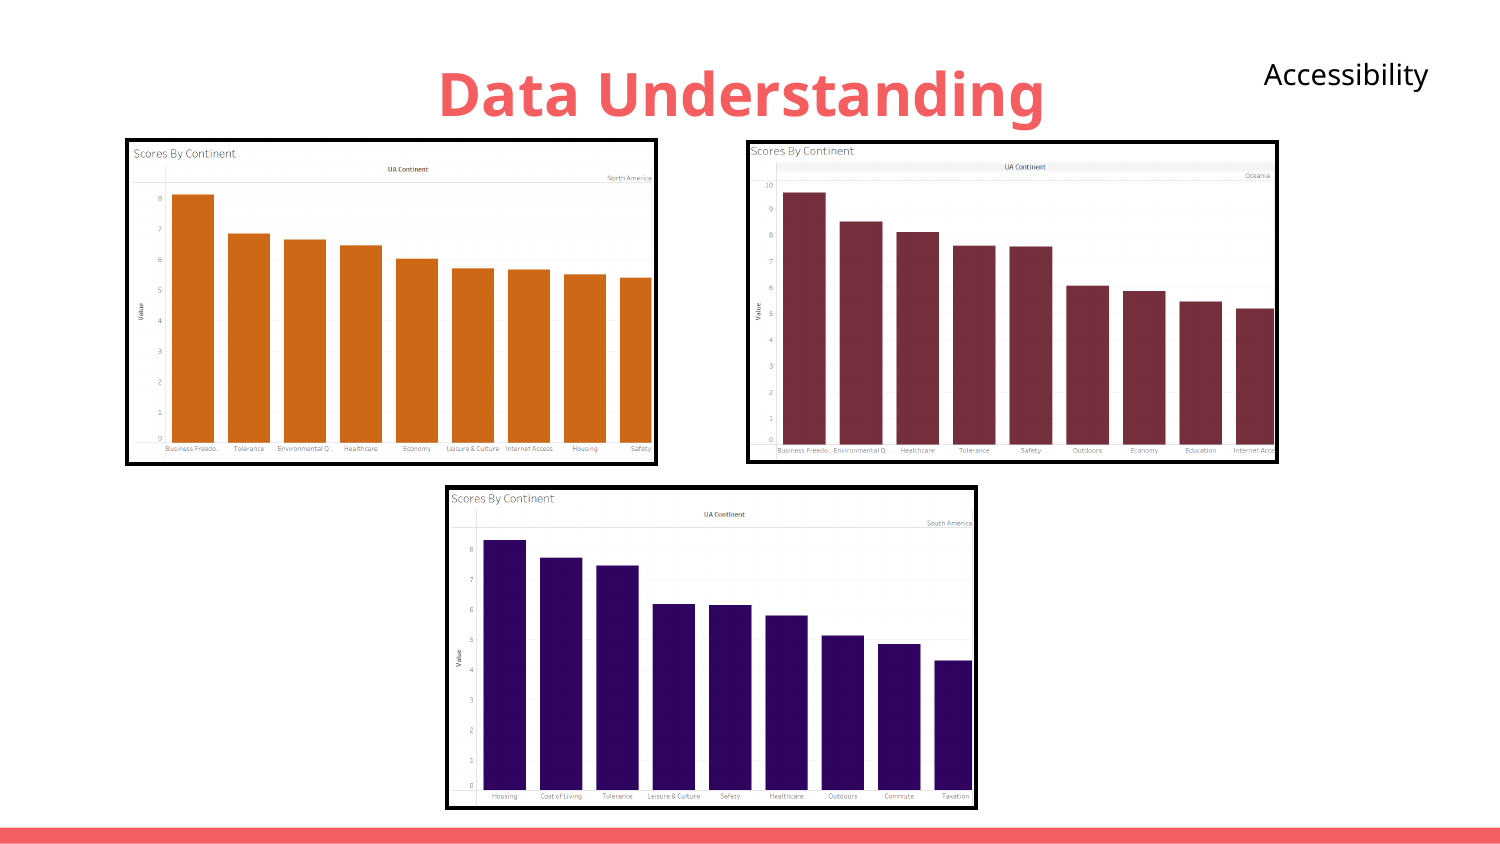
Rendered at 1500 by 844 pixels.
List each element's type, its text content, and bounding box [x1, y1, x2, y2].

text_box Accessibility [1248, 41, 1449, 107]
picture [749, 143, 1276, 461]
picture [129, 141, 655, 463]
title Data Understanding [51, 41, 1449, 145]
picture [448, 489, 974, 807]
